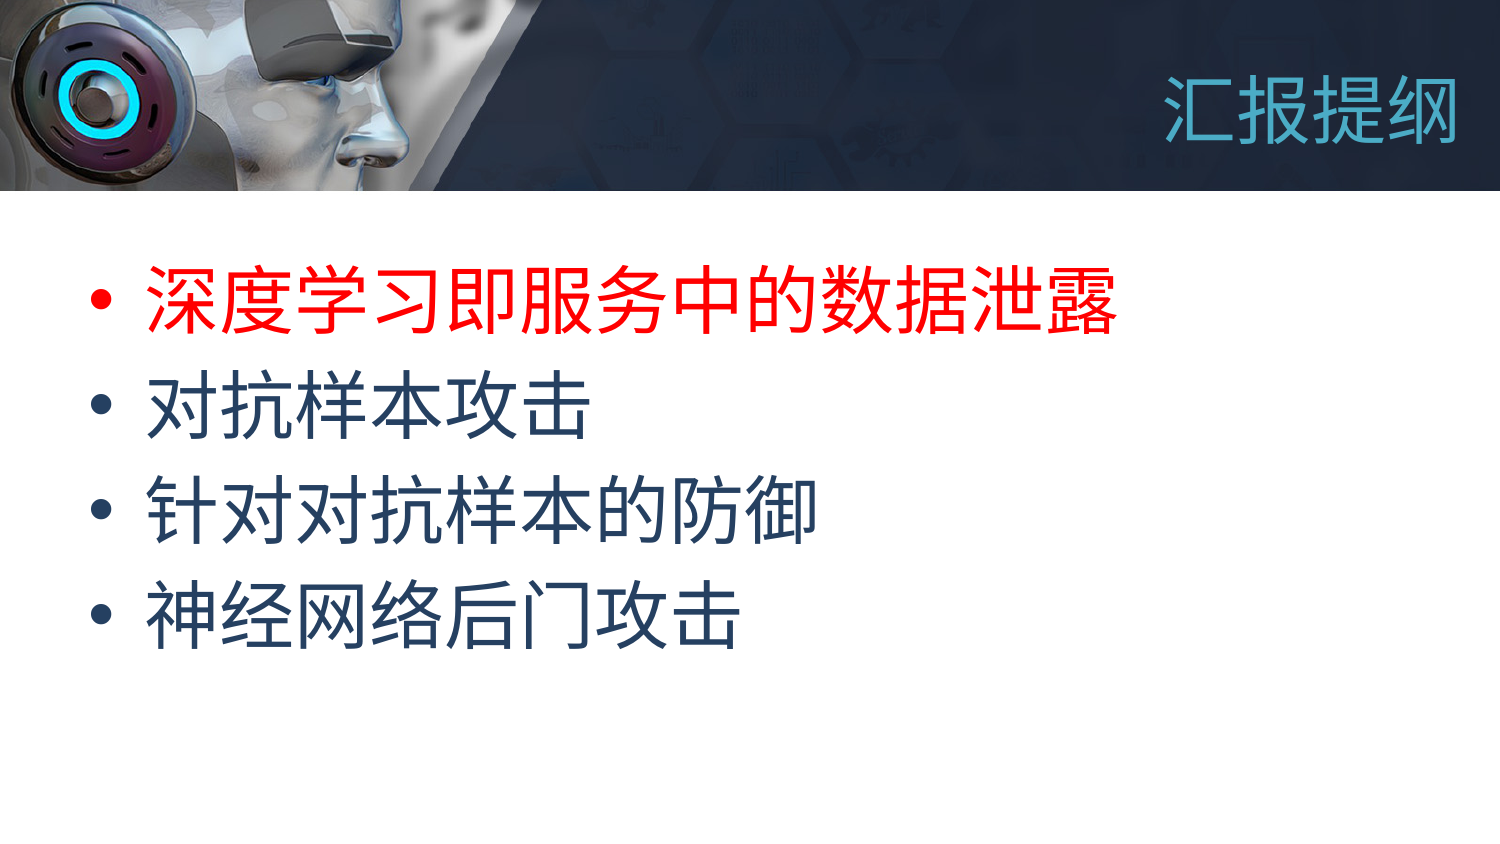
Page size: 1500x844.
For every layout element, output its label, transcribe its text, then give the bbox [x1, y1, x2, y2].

picture [0, 0, 1500, 844]
list 深度学习即服务中的数据泄露 对抗样本攻击 针对对抗样本的防御 神经网络后门攻击 [73, 246, 1427, 798]
title 汇报提纲 [123, 46, 1477, 172]
